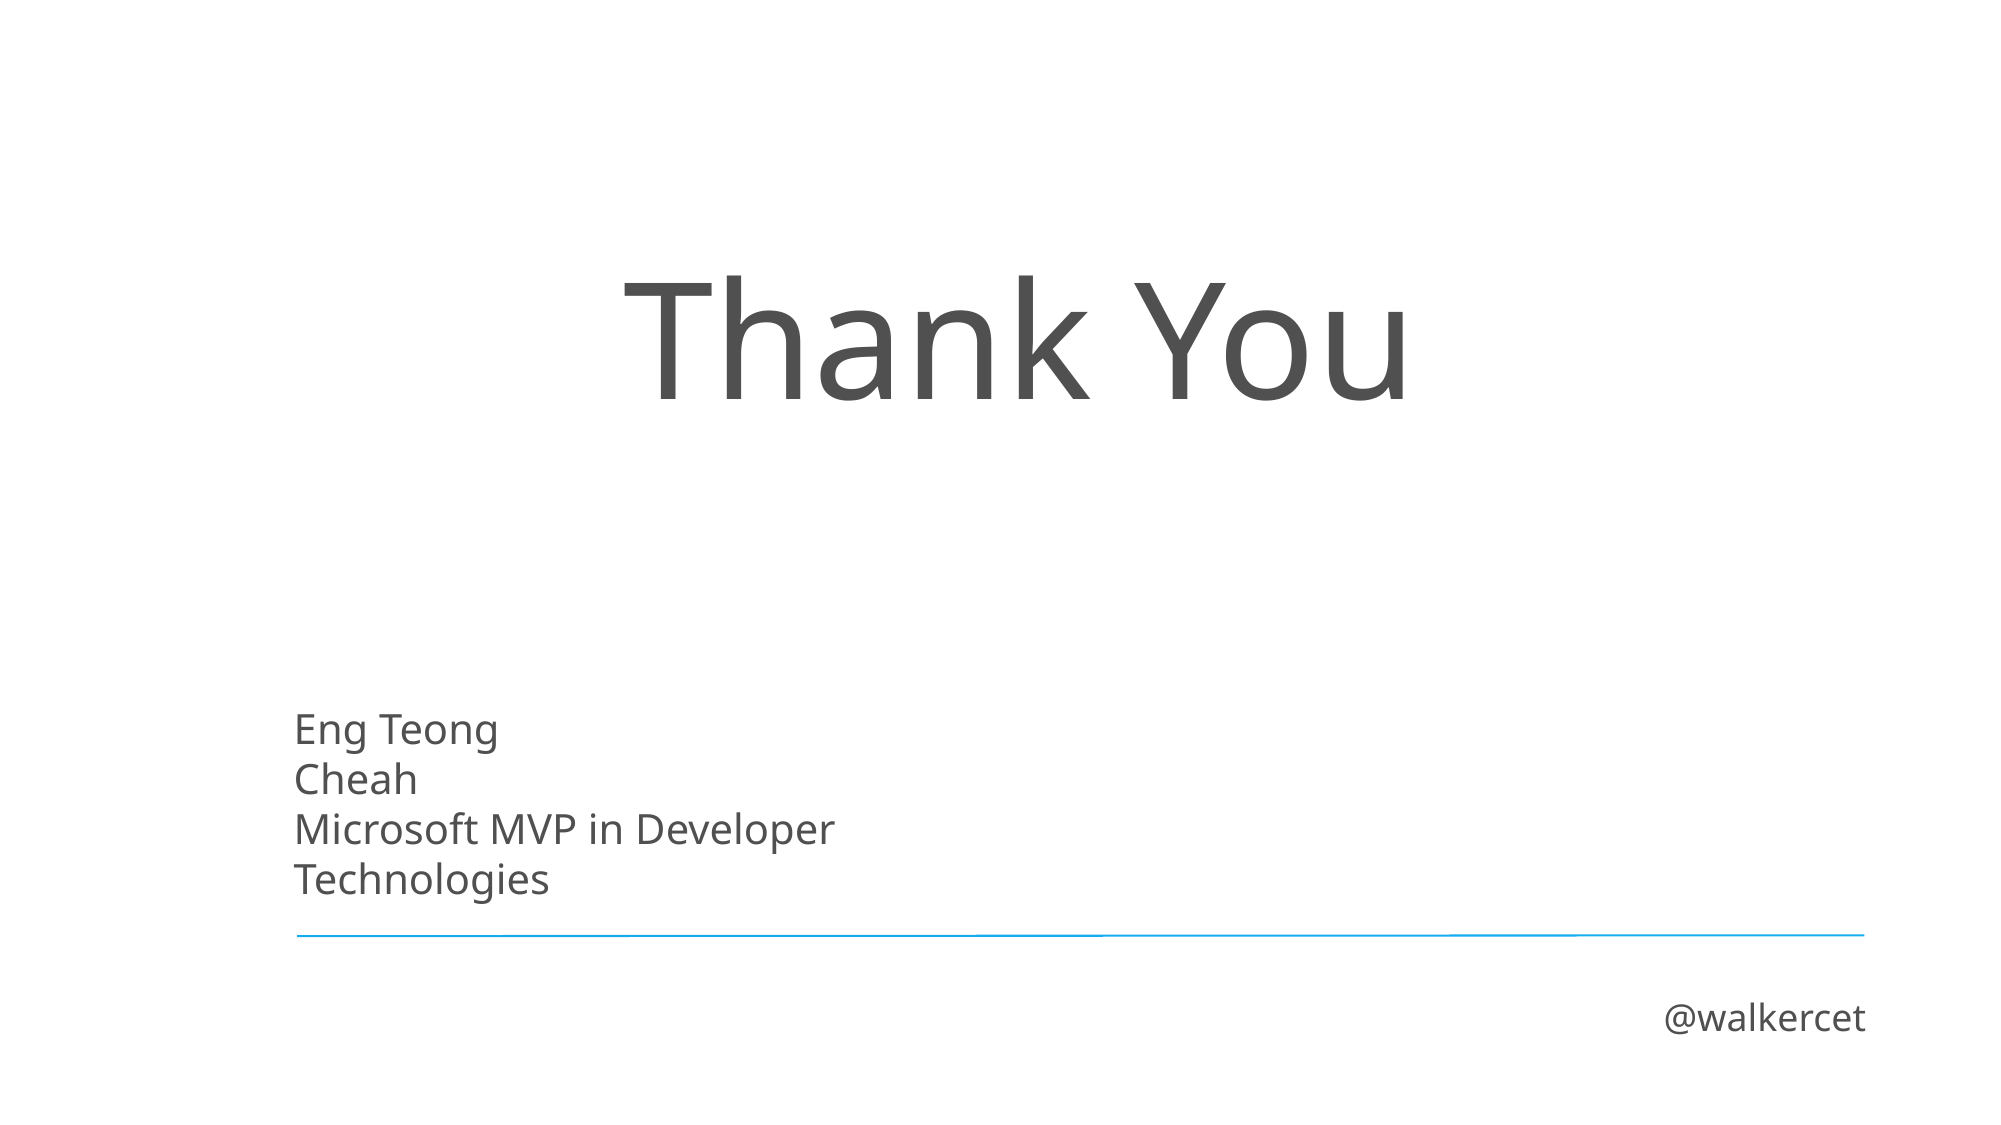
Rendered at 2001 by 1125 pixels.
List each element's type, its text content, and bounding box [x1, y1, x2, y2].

text_box @walkercet [1472, 973, 1882, 1047]
text_box Thank You [0, 281, 2000, 420]
text_box Eng Teong Cheah Microsoft MVP in Developer Technologies [290, 699, 1096, 906]
